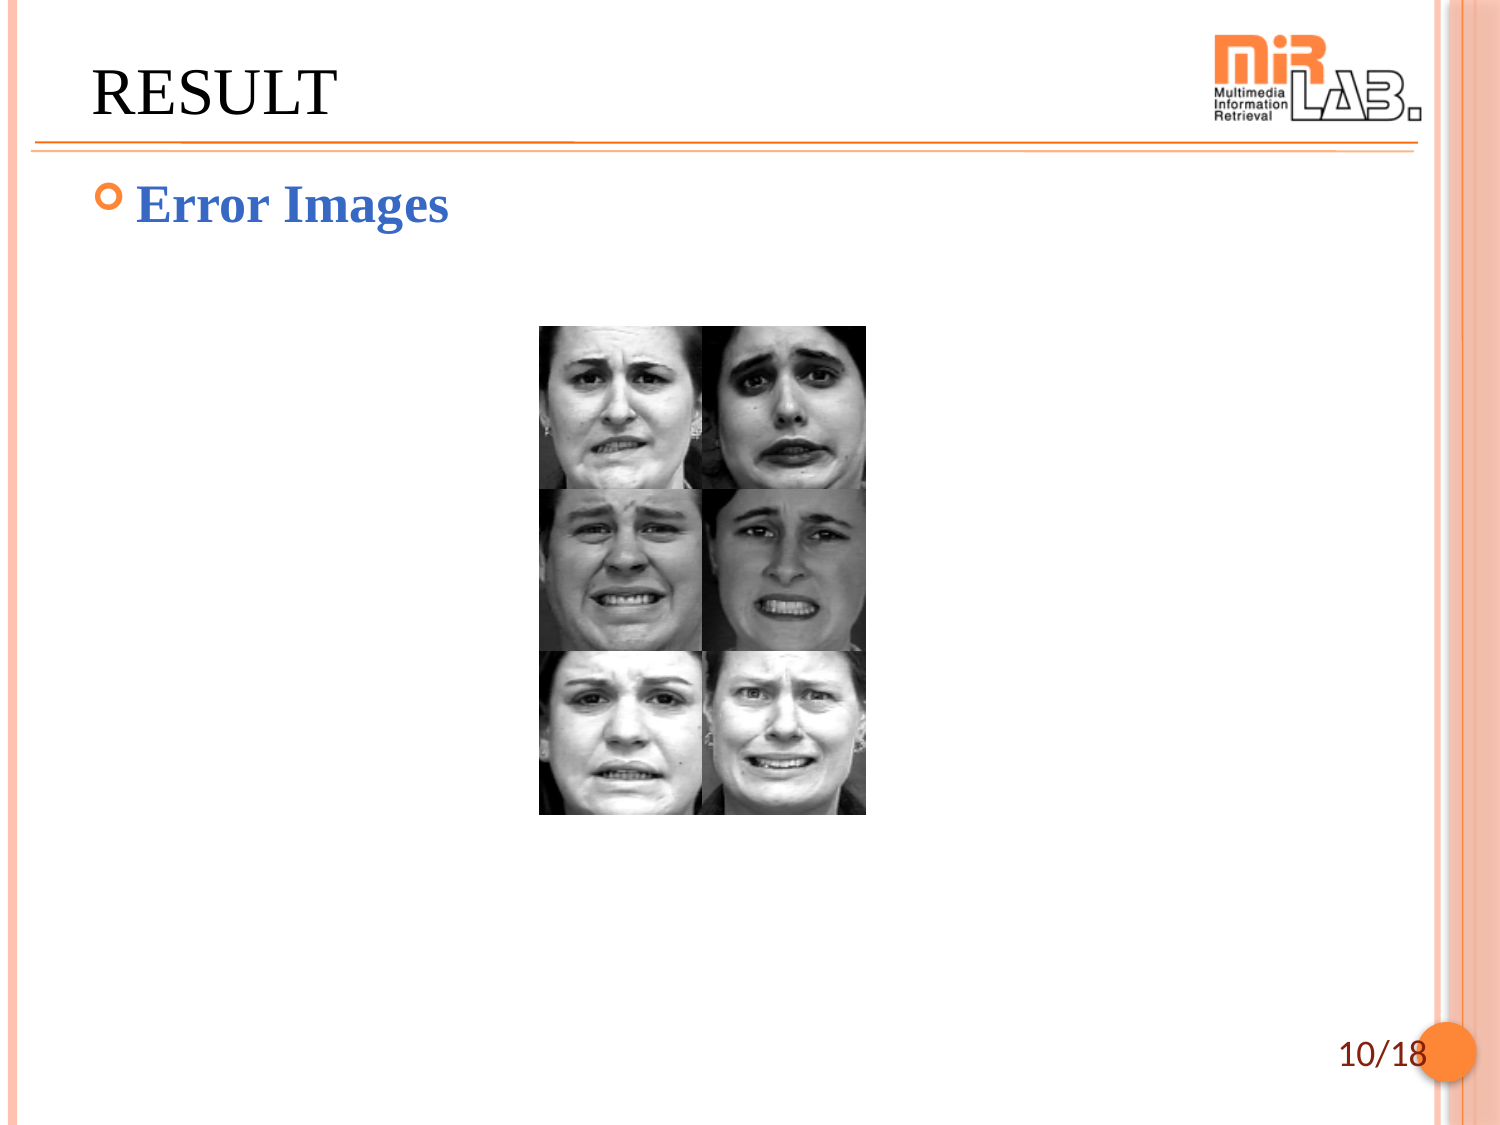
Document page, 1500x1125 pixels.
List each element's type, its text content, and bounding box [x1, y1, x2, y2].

list Error Images [76, 160, 1412, 1094]
picture [1302, 30, 1424, 126]
picture [538, 325, 867, 815]
title Result [76, 19, 1302, 136]
